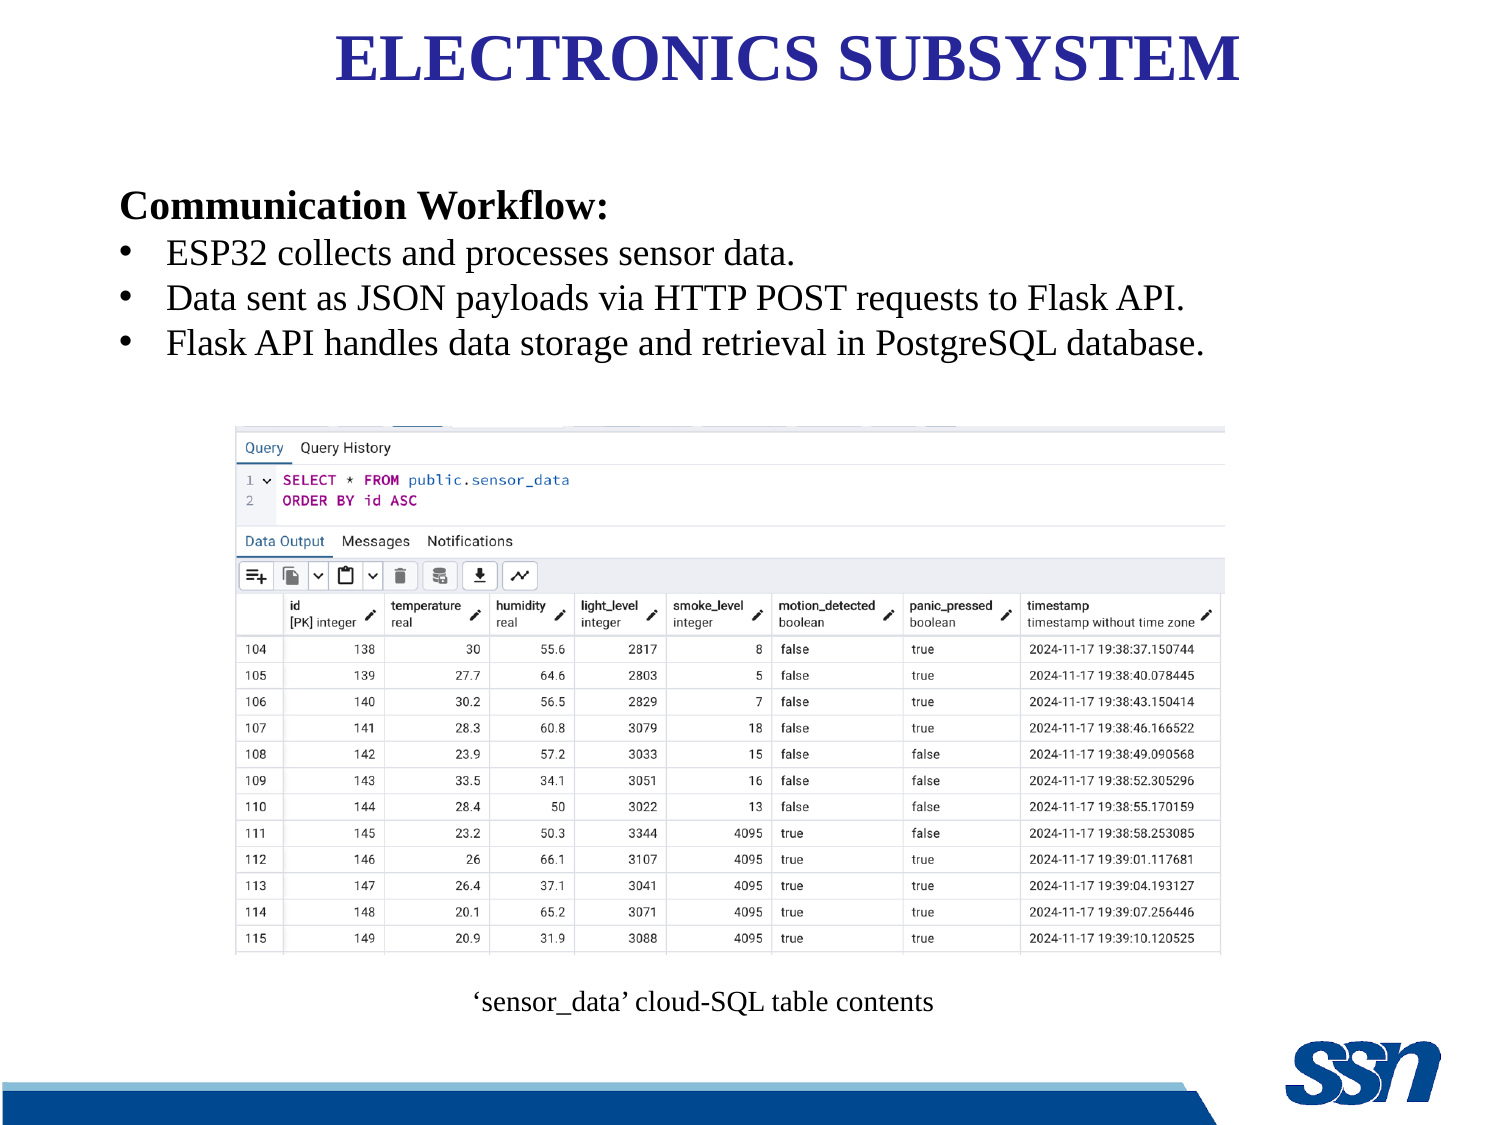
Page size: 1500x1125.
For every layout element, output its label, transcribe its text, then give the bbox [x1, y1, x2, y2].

title ELECTRONICS SUBSYSTEM [76, 0, 1500, 188]
text_box Communication Workflow: ESP32 collects and processes sensor data. Data sent as JSON payloads via HTTP POST requests to Flask API. Flask API handles data storage and retrieval in PostgreSQL database. [104, 170, 1441, 371]
picture [0, 1028, 1500, 1125]
picture [234, 426, 1225, 955]
text_box ‘sensor_data’ cloud-SQL table contents [457, 975, 1003, 1026]
